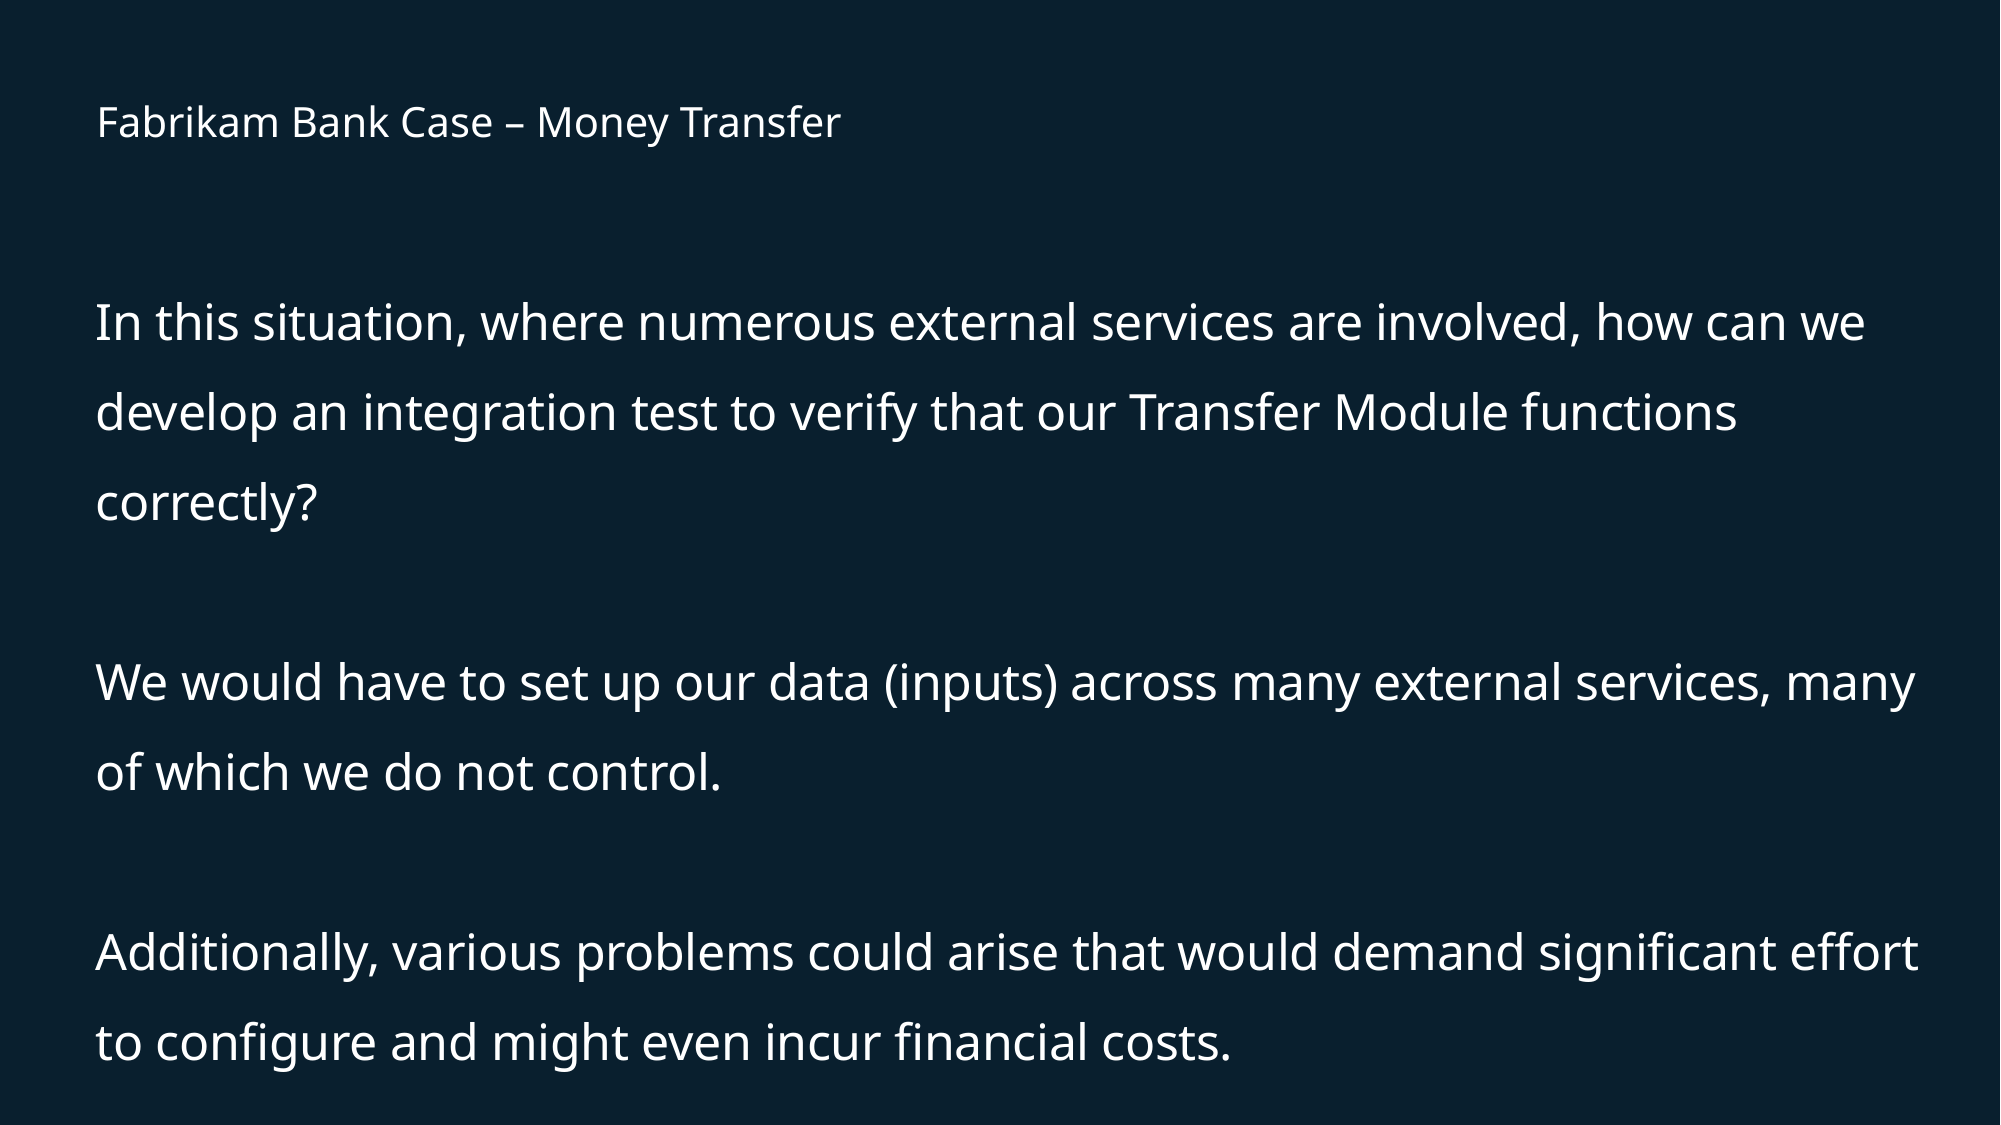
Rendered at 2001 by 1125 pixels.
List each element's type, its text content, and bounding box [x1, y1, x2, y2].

list In this situation, where numerous external services are involved, how can we develop an integration test to verify that our Transfer Module functions correctly? We would have to set up our data (inputs) across many external services, many of which we do not control. Additionally, various problems could arise that would demand significant effort to configure and might even incur financial costs. [95, 260, 1963, 977]
title Fabrikam Bank Case – Money Transfer [96, 96, 1441, 147]
